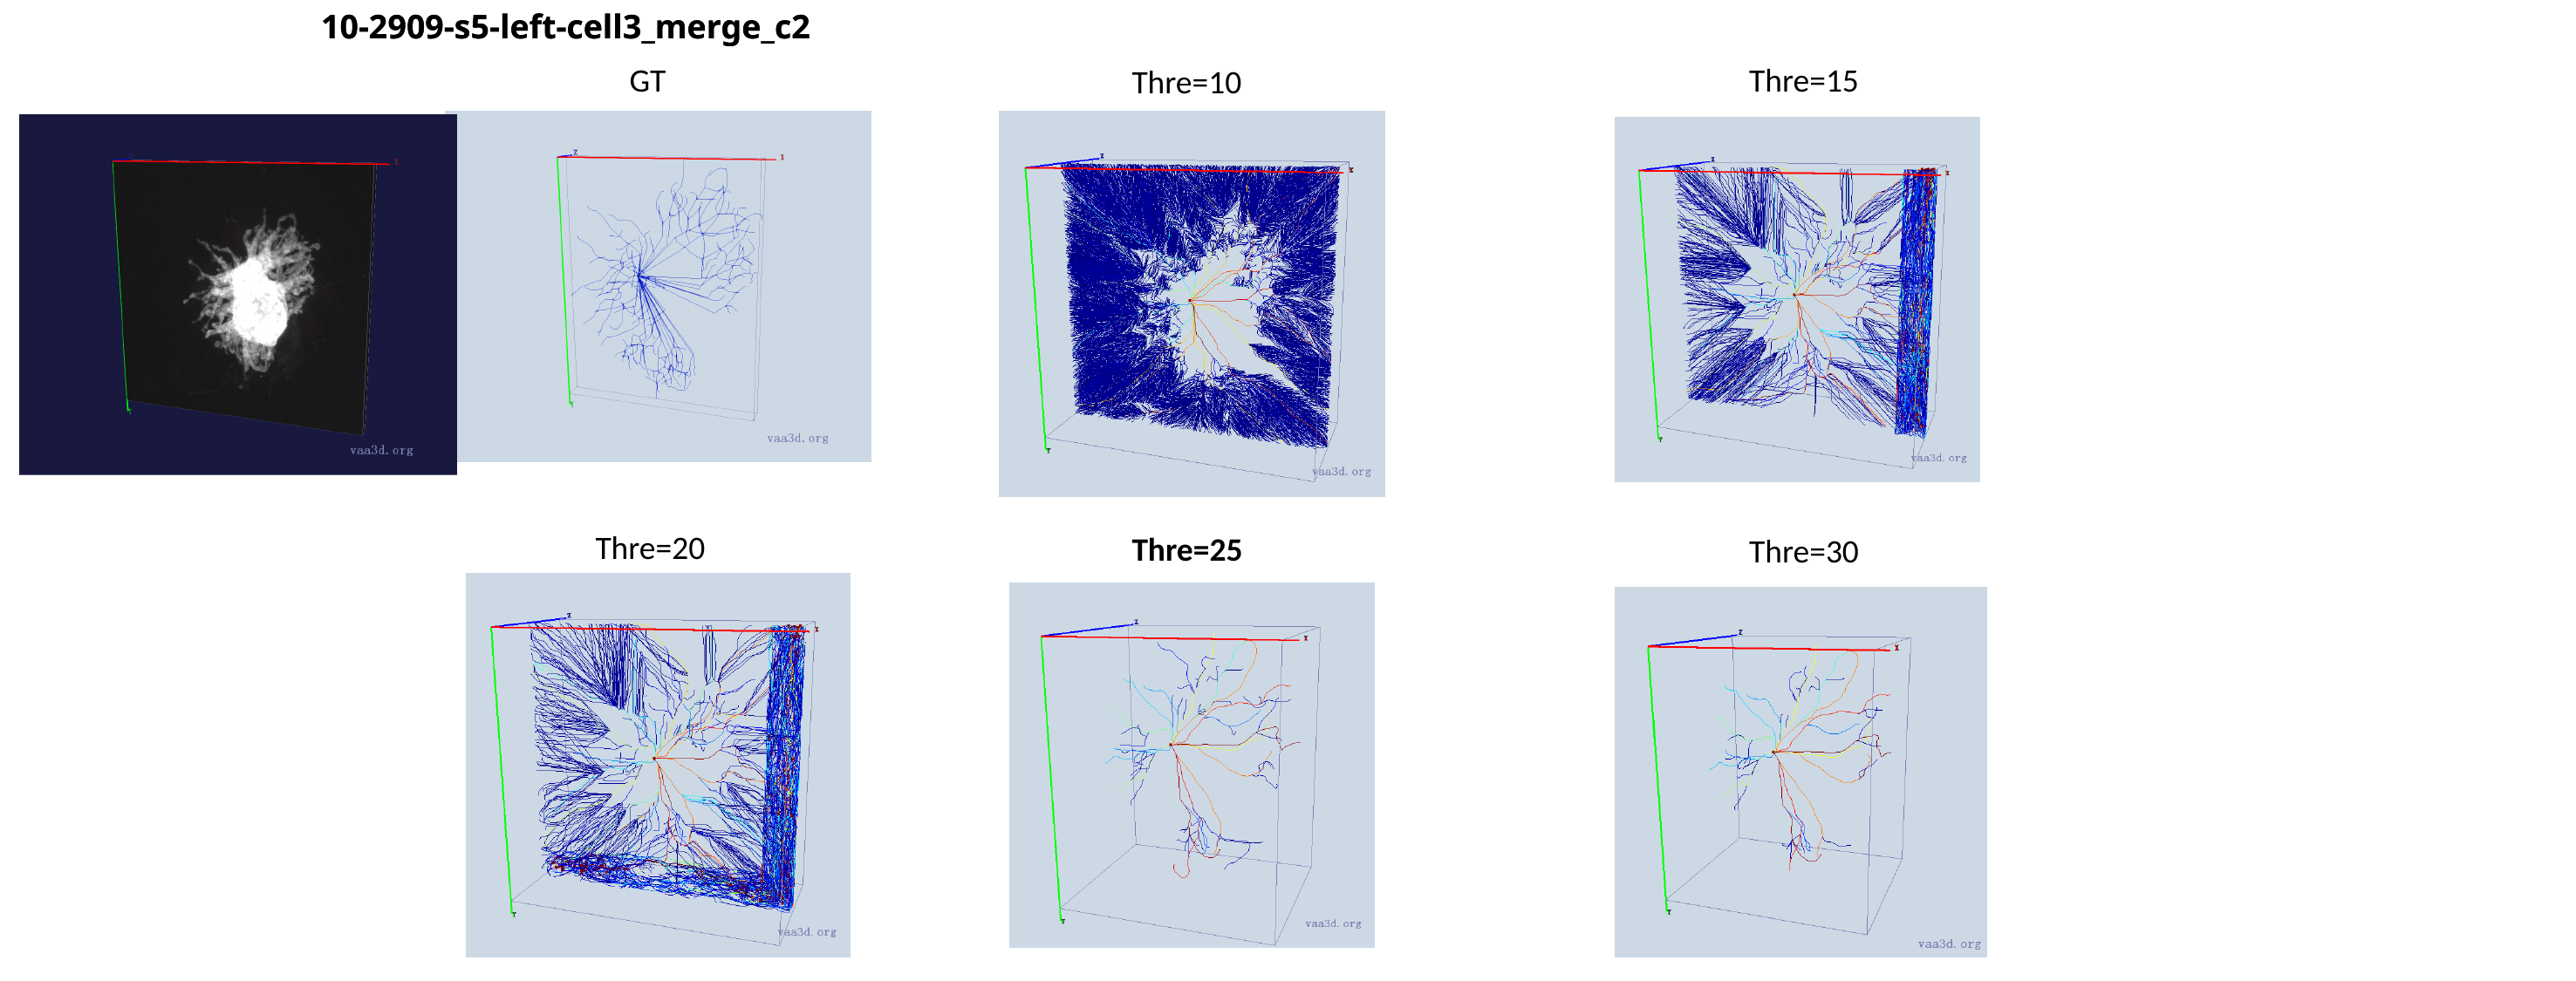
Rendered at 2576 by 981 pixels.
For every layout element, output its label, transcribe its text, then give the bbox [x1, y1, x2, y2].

picture [466, 573, 851, 957]
text_box 10-2909-s5-left-cell3_merge_c2 [308, 0, 824, 52]
picture [19, 111, 871, 475]
text_box Thre=20 [582, 520, 735, 573]
text_box GT [616, 52, 700, 106]
picture [999, 111, 1385, 497]
text_box Thre=30 [1736, 523, 1921, 576]
text_box Thre=10 [1118, 54, 1303, 107]
picture [1615, 587, 1987, 957]
text_box Thre=15 [1736, 52, 1921, 106]
picture [1615, 117, 1980, 482]
picture [1009, 582, 1375, 948]
text_box Thre=25 [1118, 521, 1303, 575]
